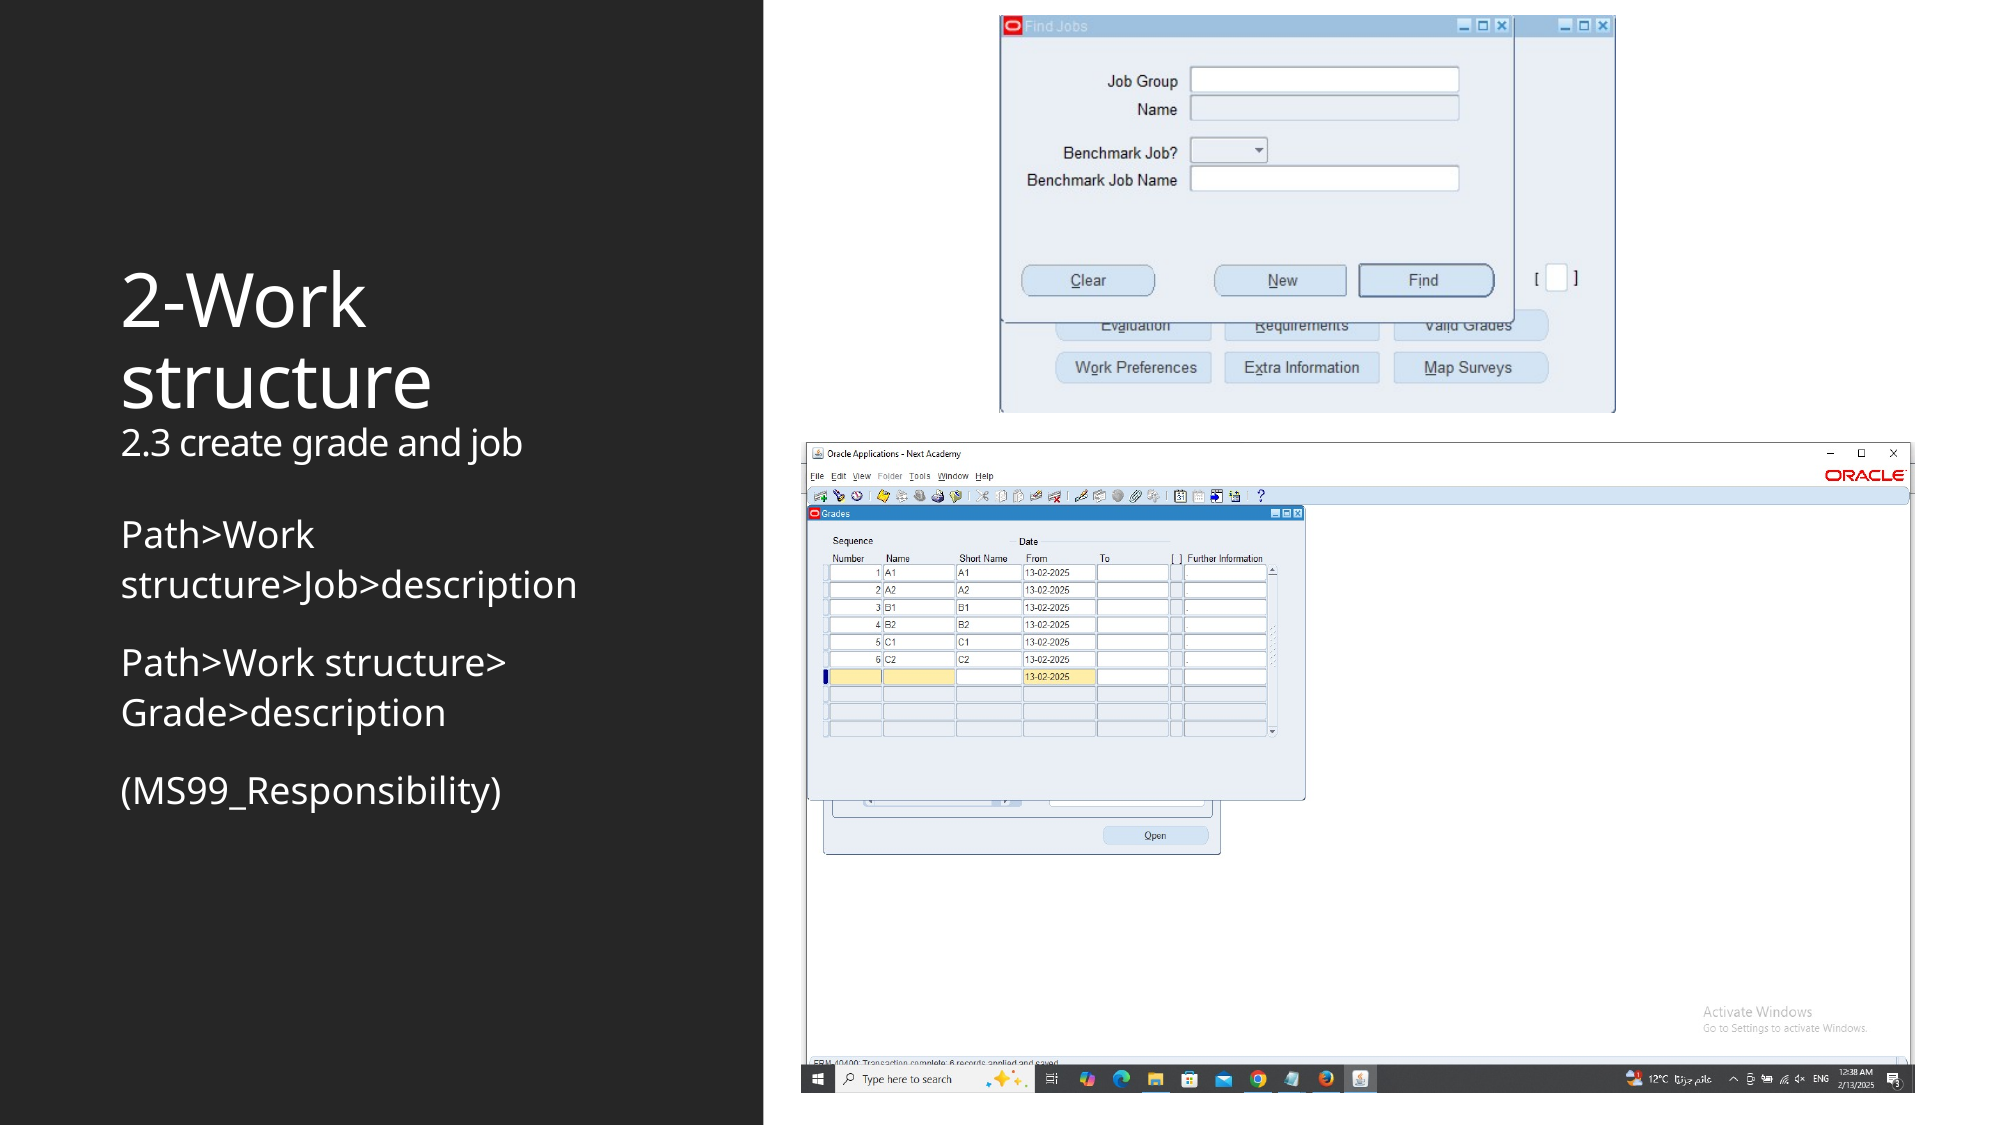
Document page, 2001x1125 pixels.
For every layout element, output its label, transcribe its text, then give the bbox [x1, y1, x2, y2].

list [801, 442, 1916, 1094]
list Path>Work structure>Job>description Path>Work structure> Grade>description (MS99_Responsibility) [105, 499, 683, 1002]
picture [999, 15, 1617, 413]
title 2-Work structure 2.3 create grade and job [105, 128, 683, 473]
